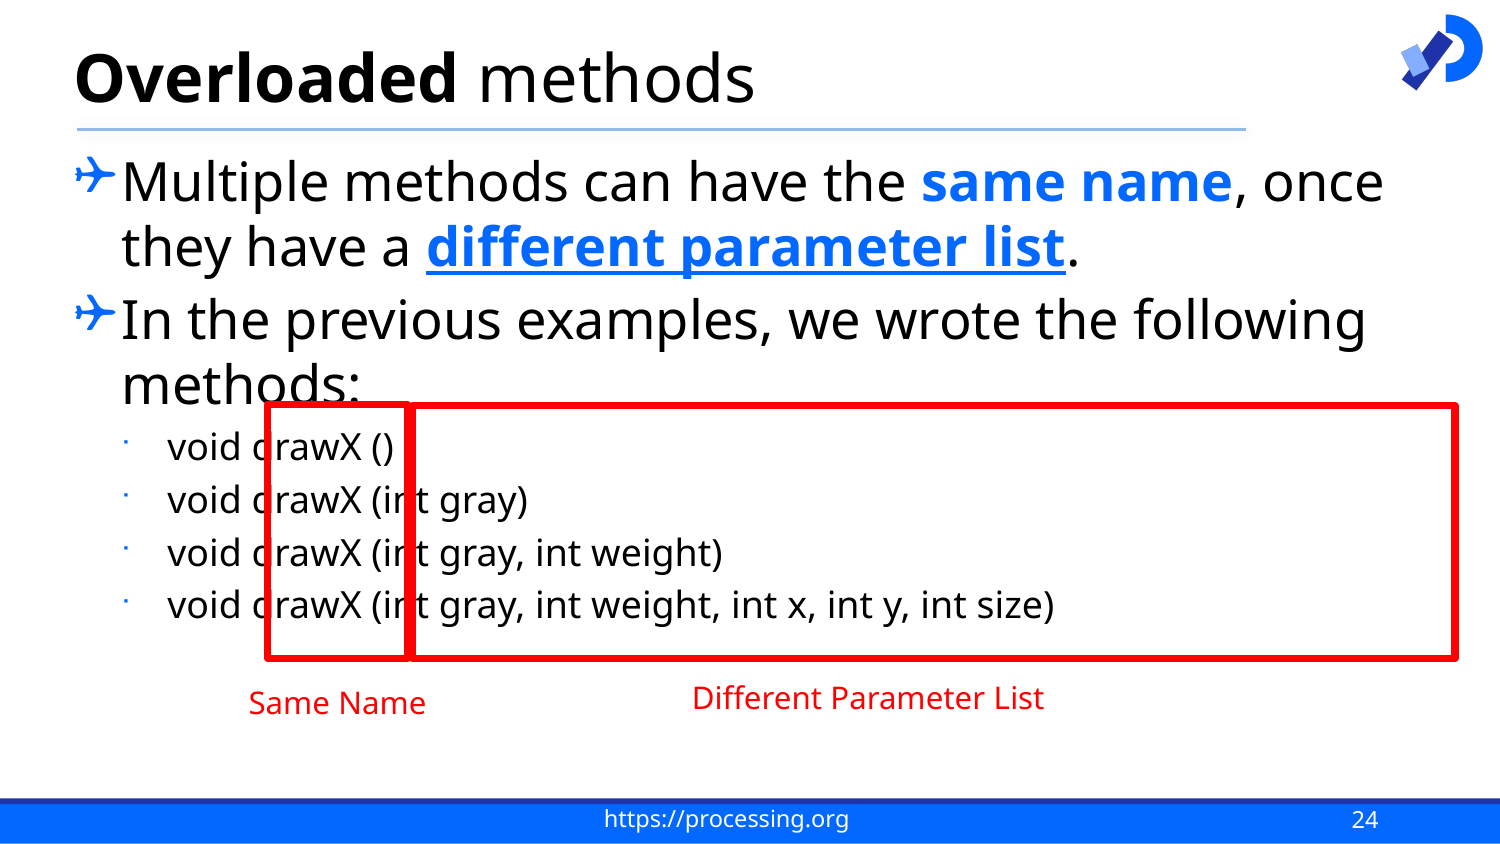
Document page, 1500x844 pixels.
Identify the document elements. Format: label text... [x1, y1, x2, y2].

list Multiple methods can have the same name, once they have a different parameter list. In the previous examples, we wrote the following methods: void drawX () void drawX (int gray) void drawX (int gray, int weight) void drawX (int gray, int weight, int x, int y, int size) [64, 137, 1480, 844]
text_box [266, 402, 410, 660]
text_box Same Name [233, 676, 442, 729]
slide_number 24 [1074, 799, 1388, 844]
picture [1398, 9, 1485, 96]
title Overloaded methods [64, 0, 1341, 126]
footer https://processing.org [527, 802, 927, 843]
text_box [410, 404, 1457, 660]
text_box Different Parameter List [610, 671, 1127, 724]
